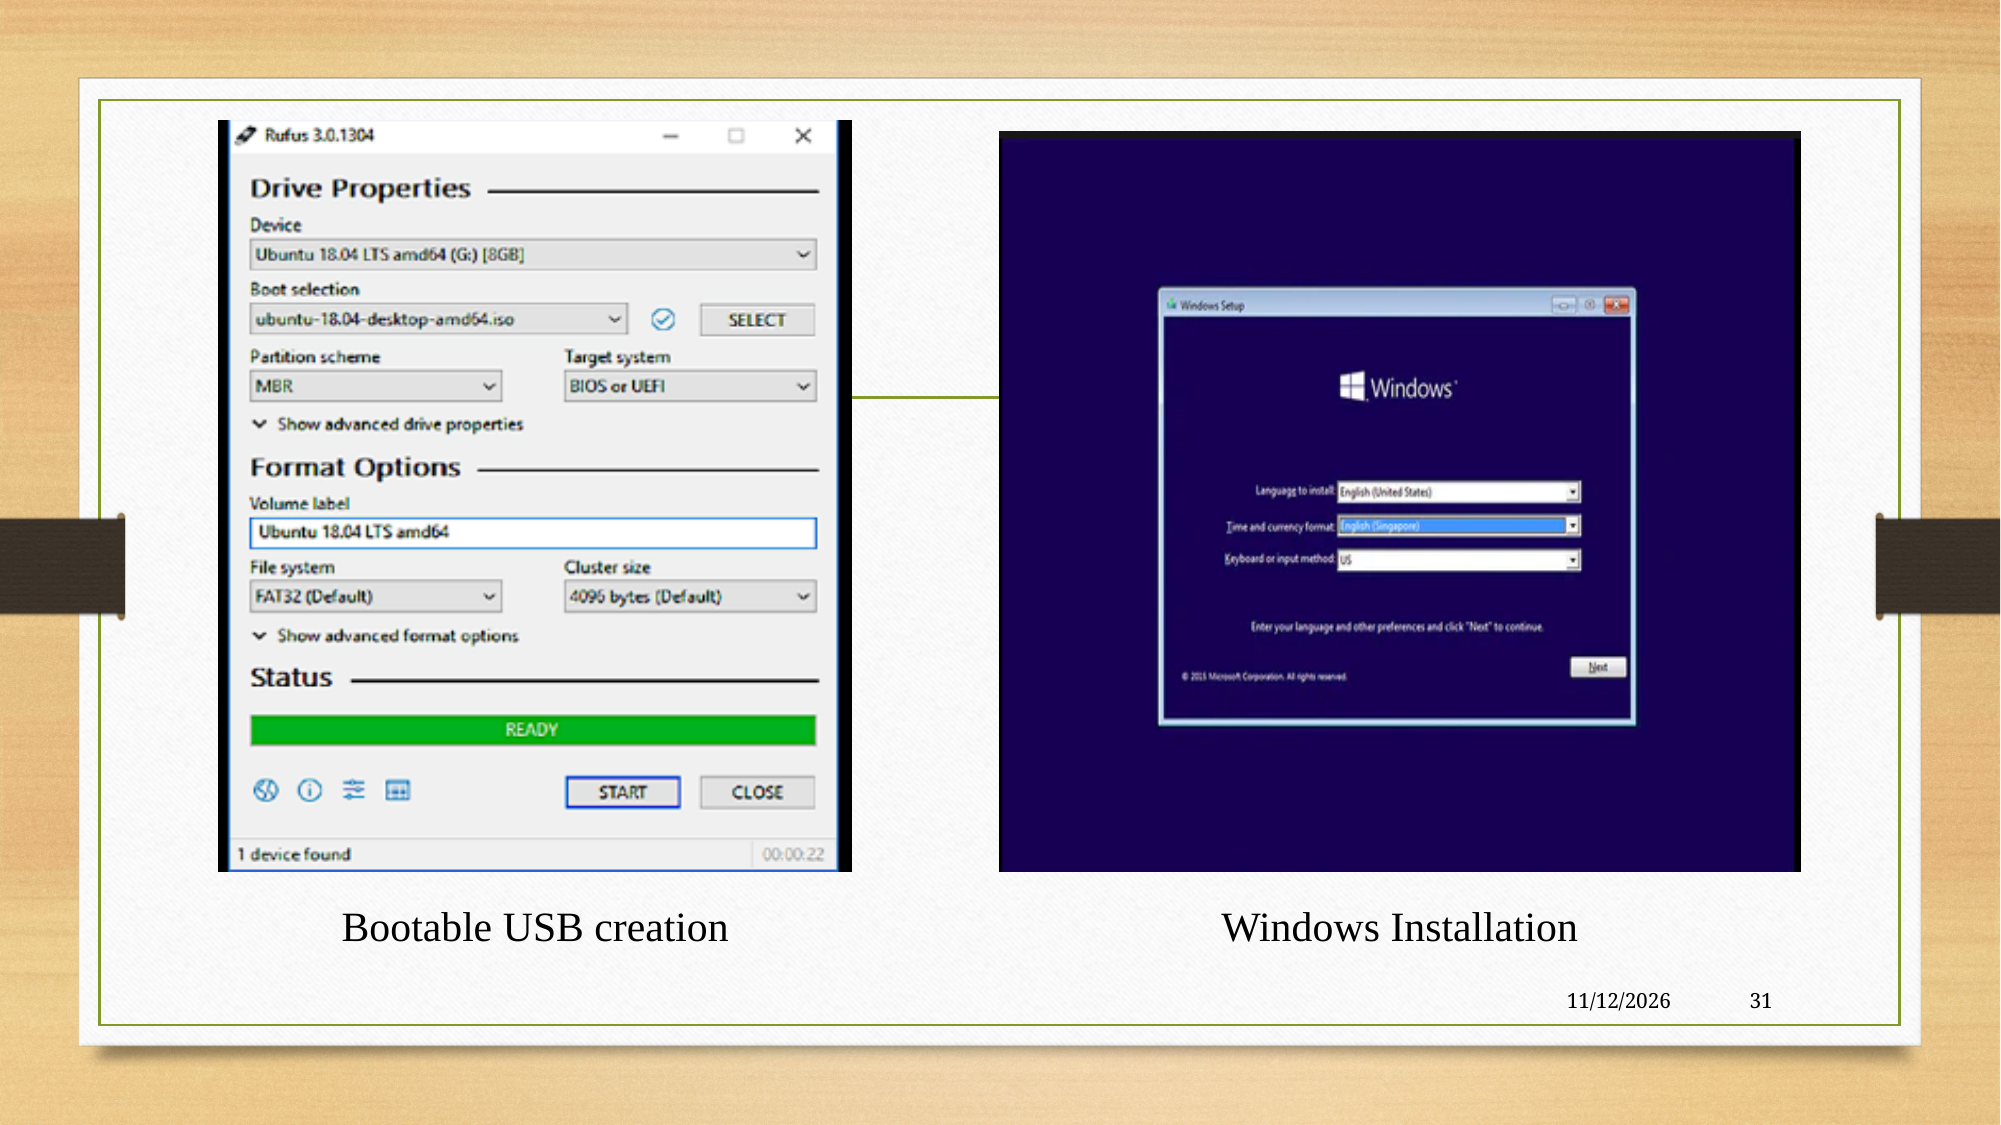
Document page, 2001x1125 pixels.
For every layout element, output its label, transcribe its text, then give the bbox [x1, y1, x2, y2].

slide_number 31 [1698, 979, 1788, 1025]
text_box Windows Installation [1062, 891, 1738, 957]
picture [0, 0, 2001, 1125]
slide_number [1423, 979, 1686, 1025]
text_box Bootable USB creation [197, 891, 874, 957]
